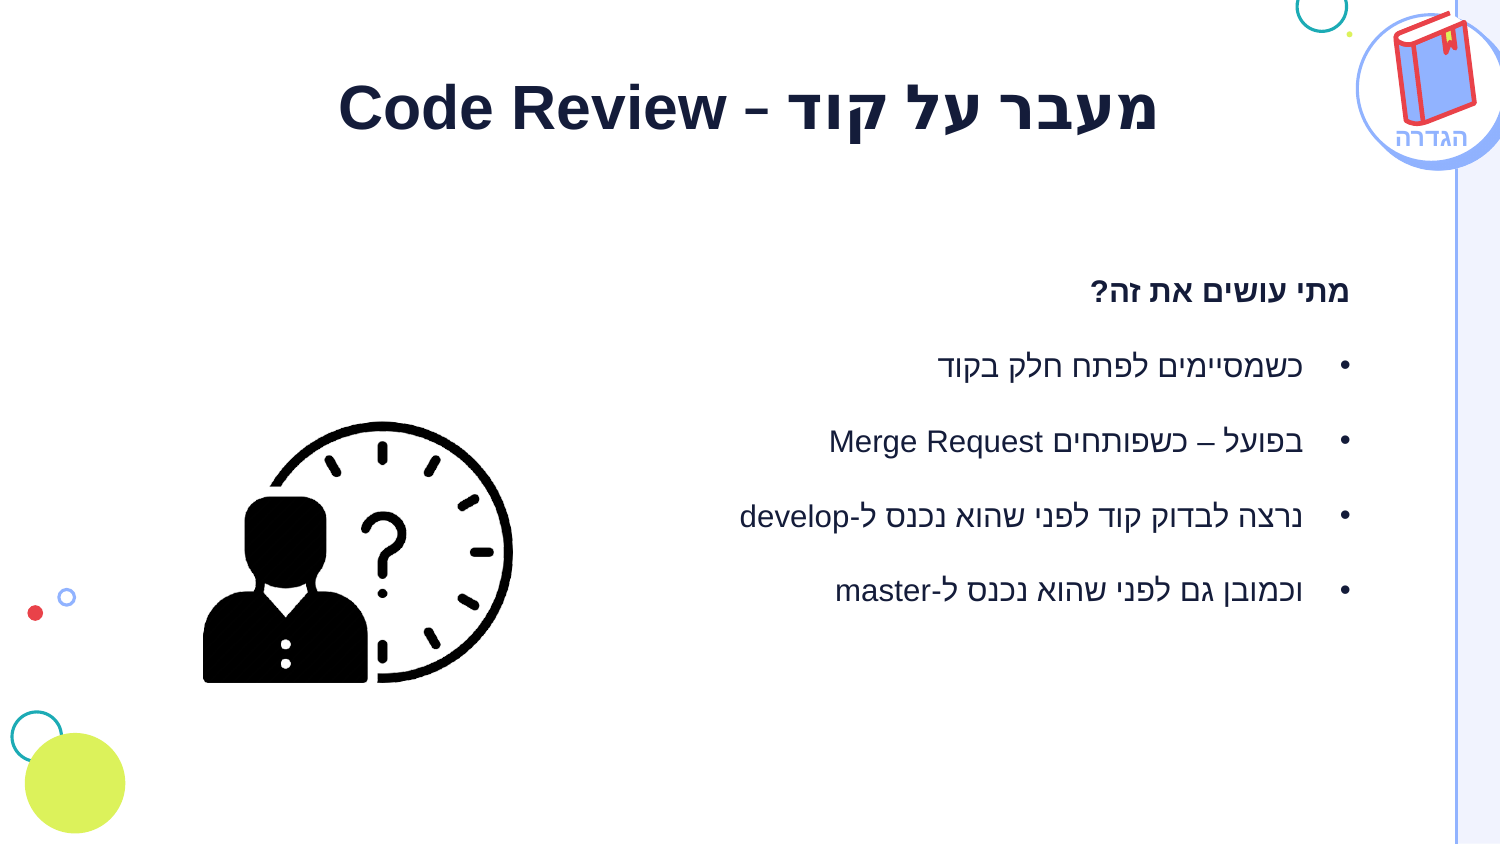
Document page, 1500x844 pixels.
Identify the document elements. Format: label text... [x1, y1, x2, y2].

title מעבר על קוד – Code Review [88, 66, 1412, 176]
picture [202, 397, 513, 708]
list מתי עושים את זה? כשמסיימים לפתח חלק בקוד בפועל – כשפותחים Merge Request נרצה לבדוק קוד לפני שהוא נכנס ל-develop וכמובן גם לפני שהוא נכנס ל-master [237, 271, 1373, 783]
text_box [1399, 15, 1471, 122]
text_box הגדרה [1372, 108, 1491, 152]
